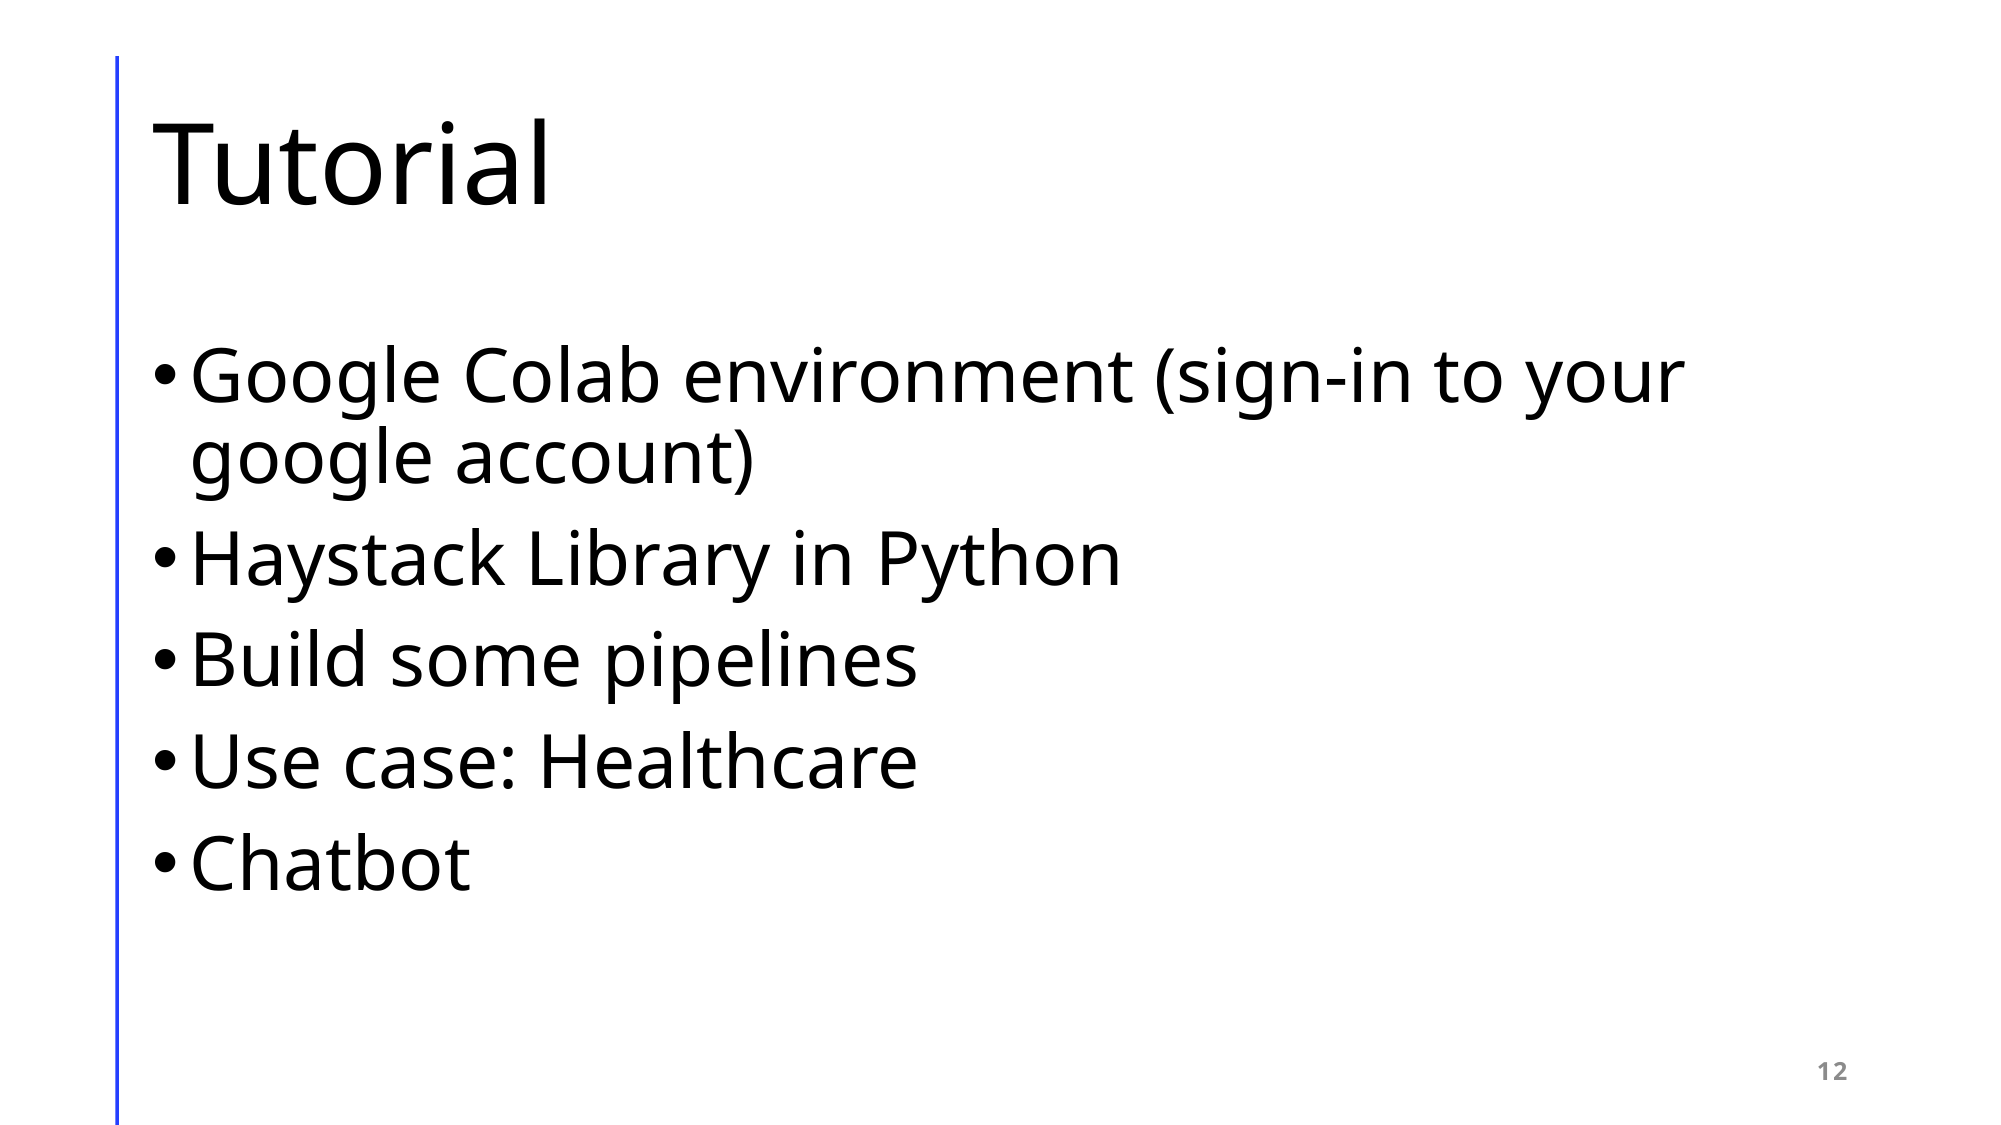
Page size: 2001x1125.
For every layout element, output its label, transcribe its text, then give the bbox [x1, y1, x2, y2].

title Tutorial [137, 59, 1863, 278]
list Google Colab environment (sign-in to your google account) Haystack Library in Python Build some pipelines Use case: Healthcare Chatbot [137, 329, 1863, 1014]
slide_number 12 [1412, 1042, 1863, 1103]
